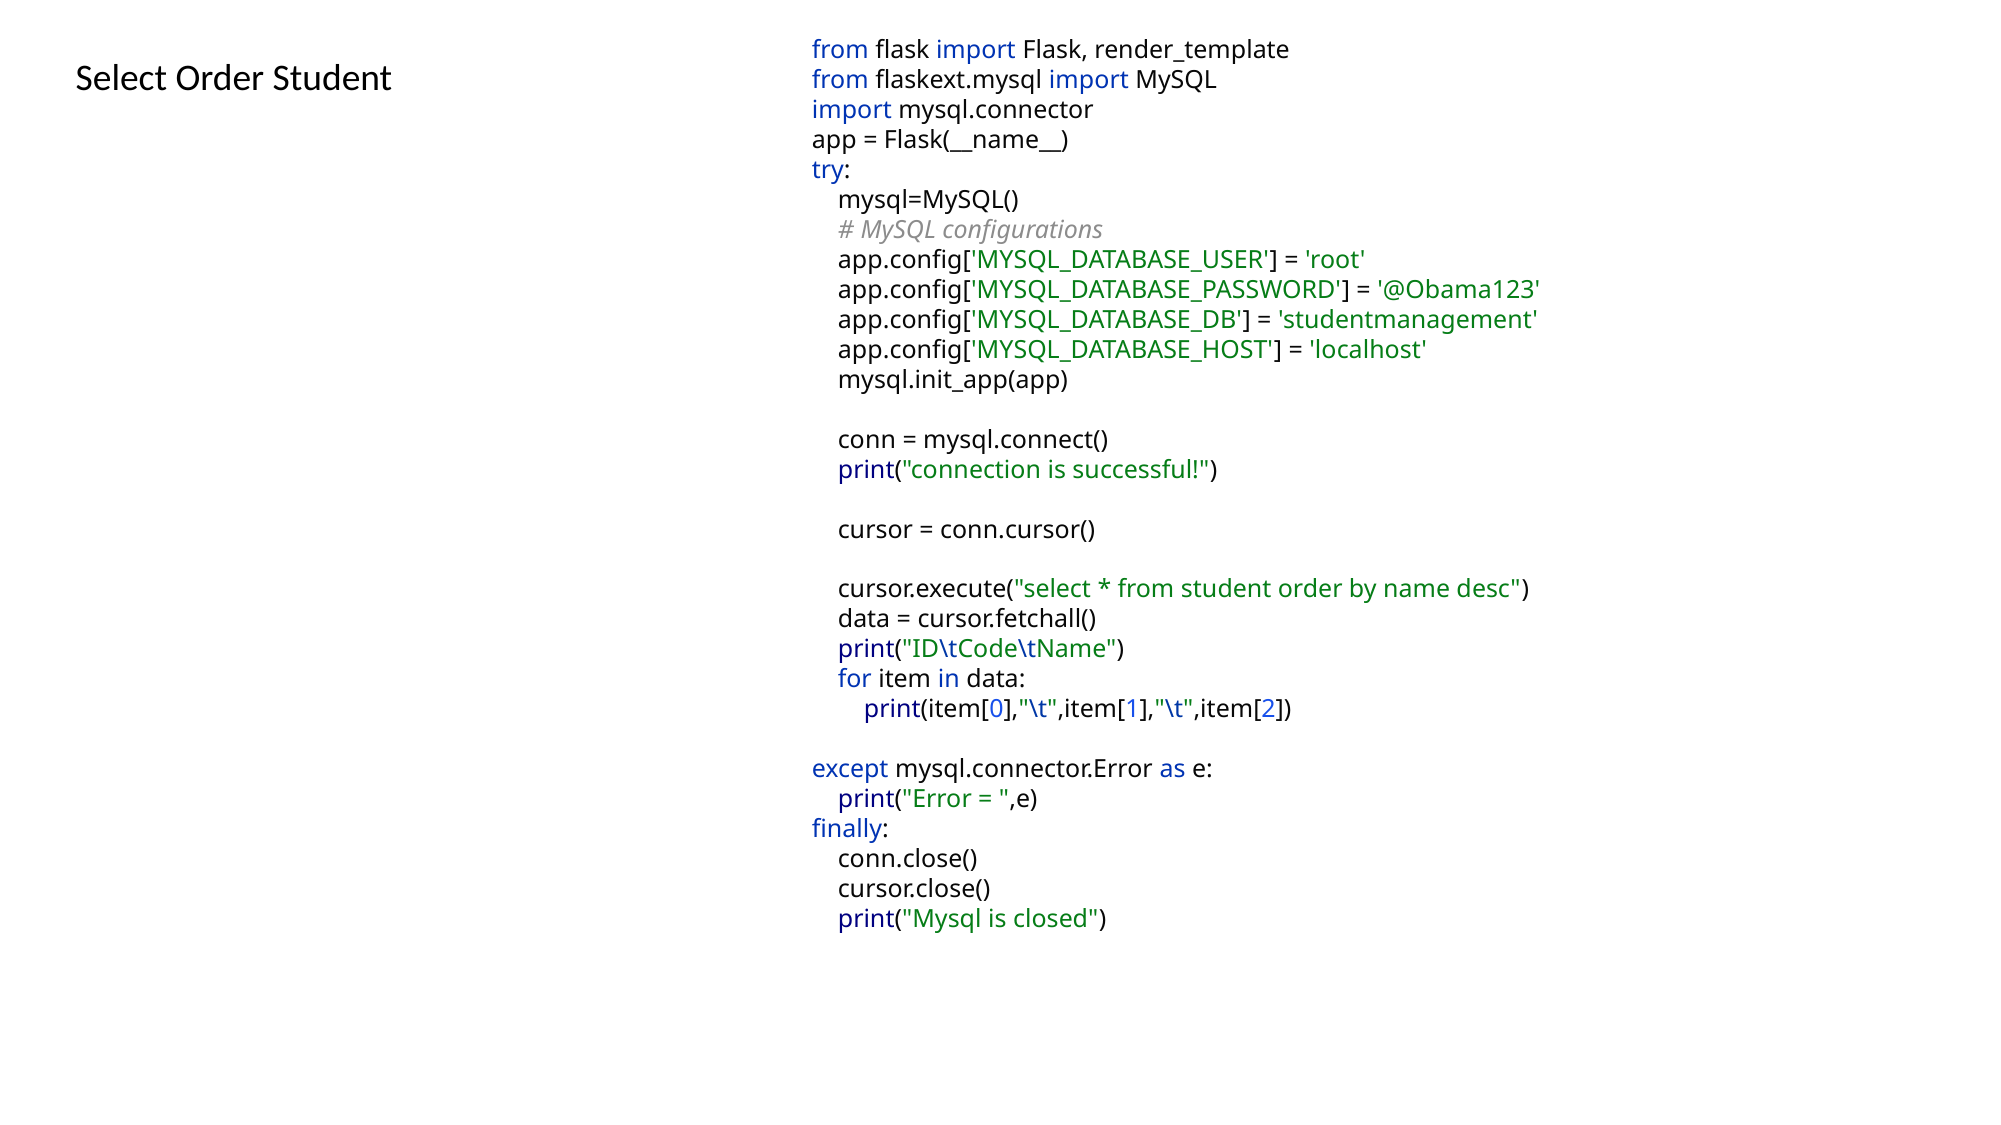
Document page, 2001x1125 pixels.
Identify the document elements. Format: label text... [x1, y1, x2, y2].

text_box Select Order Student [60, 45, 408, 106]
text_box from flask import Flask, render_template from flaskext.mysql import MySQL import mysql.connector app = Flask(__name__) try: mysql=MySQL() # MySQL configurations app.config['MYSQL_DATABASE_USER'] = 'root' app.config['MYSQL_DATABASE_PASSWORD'] = '@Obama123' app.config['MYSQL_DATABASE_DB'] = 'studentmanagement' app.config['MYSQL_DATABASE_HOST'] = 'localhost' mysql.init_app(app) conn = mysql.connect() print("connection is successful!") cursor = conn.cursor() cursor.execute("select * from student order by name desc") data = cursor.fetchall() print("ID\tCode\tName") for item in data: print(item[0],"\t",item[1],"\t",item[2]) except mysql.connector.Error as e: print("Error = ",e) finally: conn.close() cursor.close() print("Mysql is closed") [796, 26, 1556, 940]
